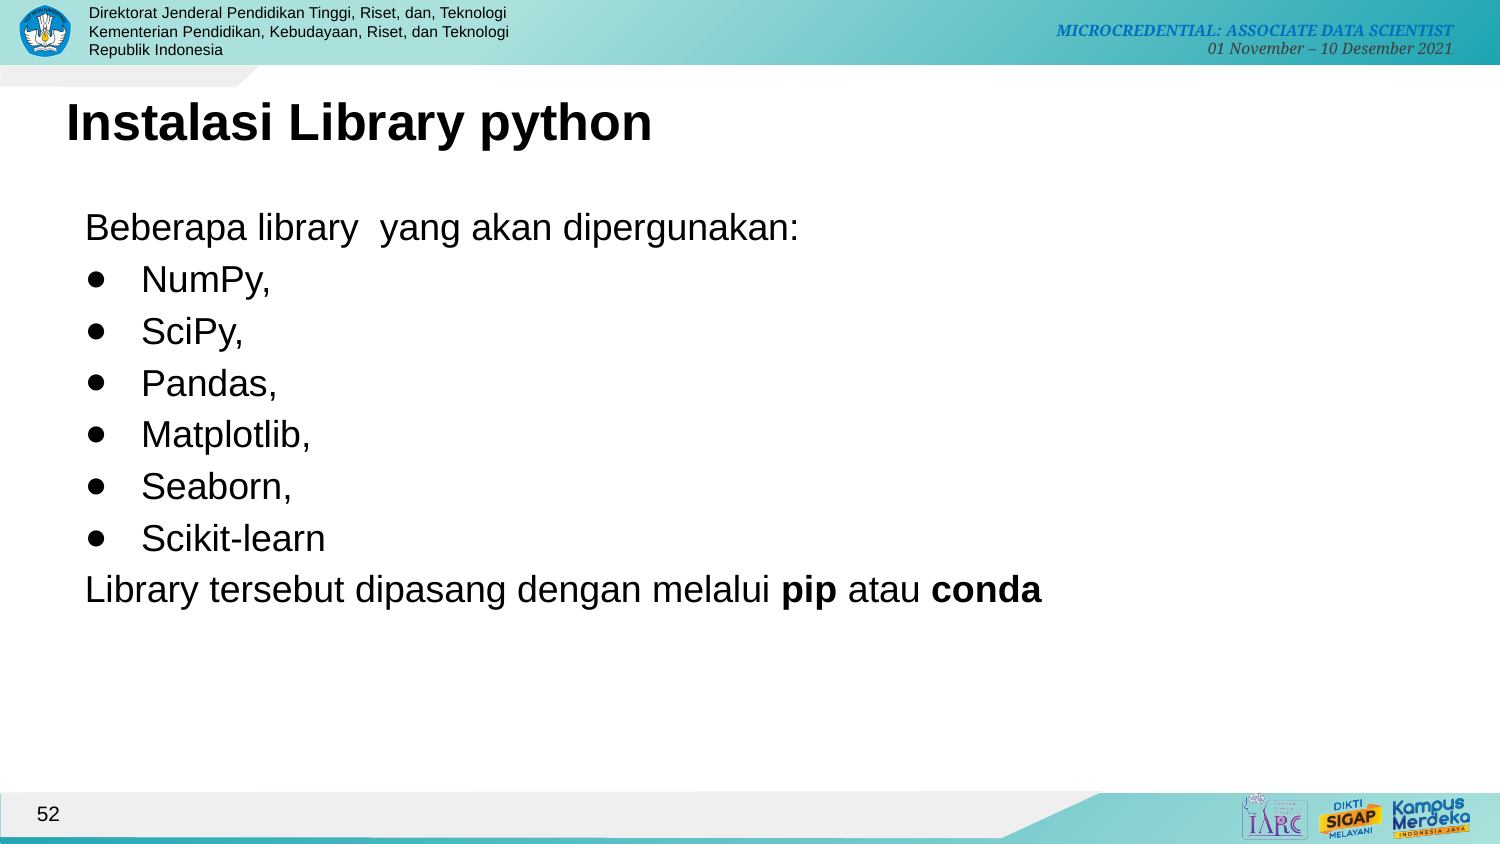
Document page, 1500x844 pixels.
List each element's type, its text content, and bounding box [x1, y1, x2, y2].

text_box Instalasi Library python [50, 72, 1449, 167]
picture [16, 3, 74, 61]
text_box Beberapa library yang akan dipergunakan: NumPy, SciPy, Pandas, Matplotlib, Seaborn, Scikit-learn Library tersebut dipasang dengan melalui pip atau conda [50, 189, 1449, 750]
picture [1393, 798, 1470, 839]
picture [1237, 790, 1312, 843]
picture [1319, 796, 1382, 842]
text_box 52 [0, 790, 75, 836]
